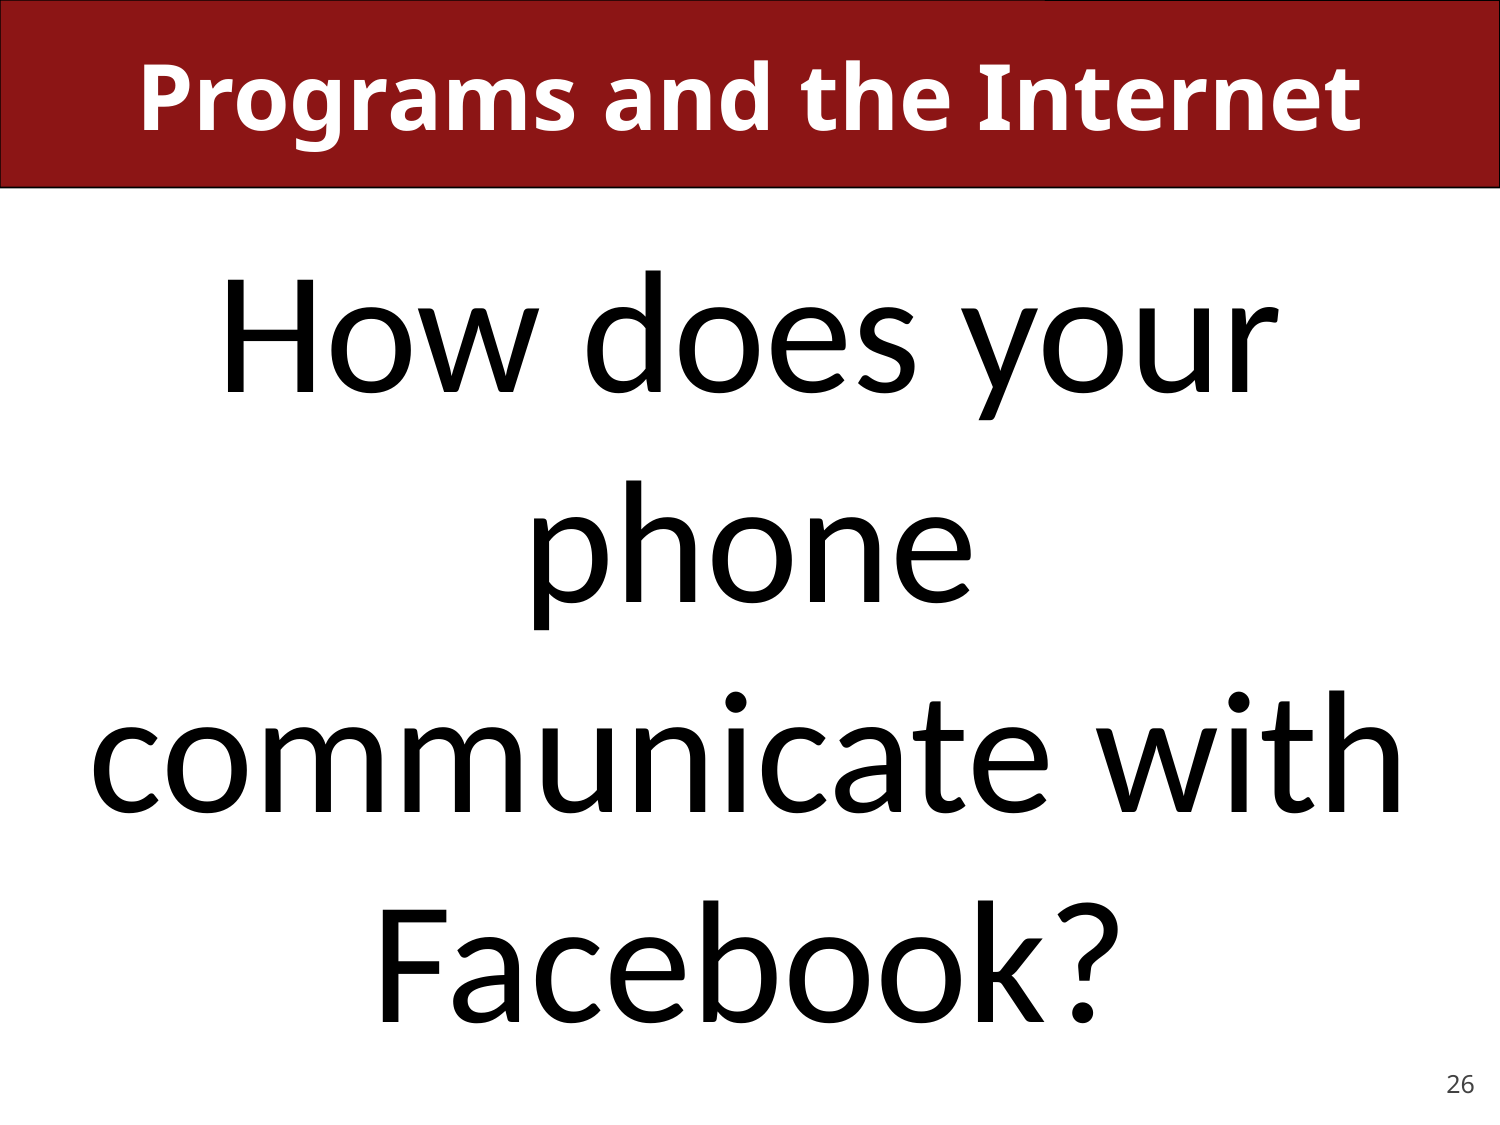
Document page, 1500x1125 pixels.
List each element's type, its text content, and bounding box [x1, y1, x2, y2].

list How does your phone communicate with Facebook? [24, 212, 1475, 1063]
title Programs and the Internet [75, 0, 1425, 188]
